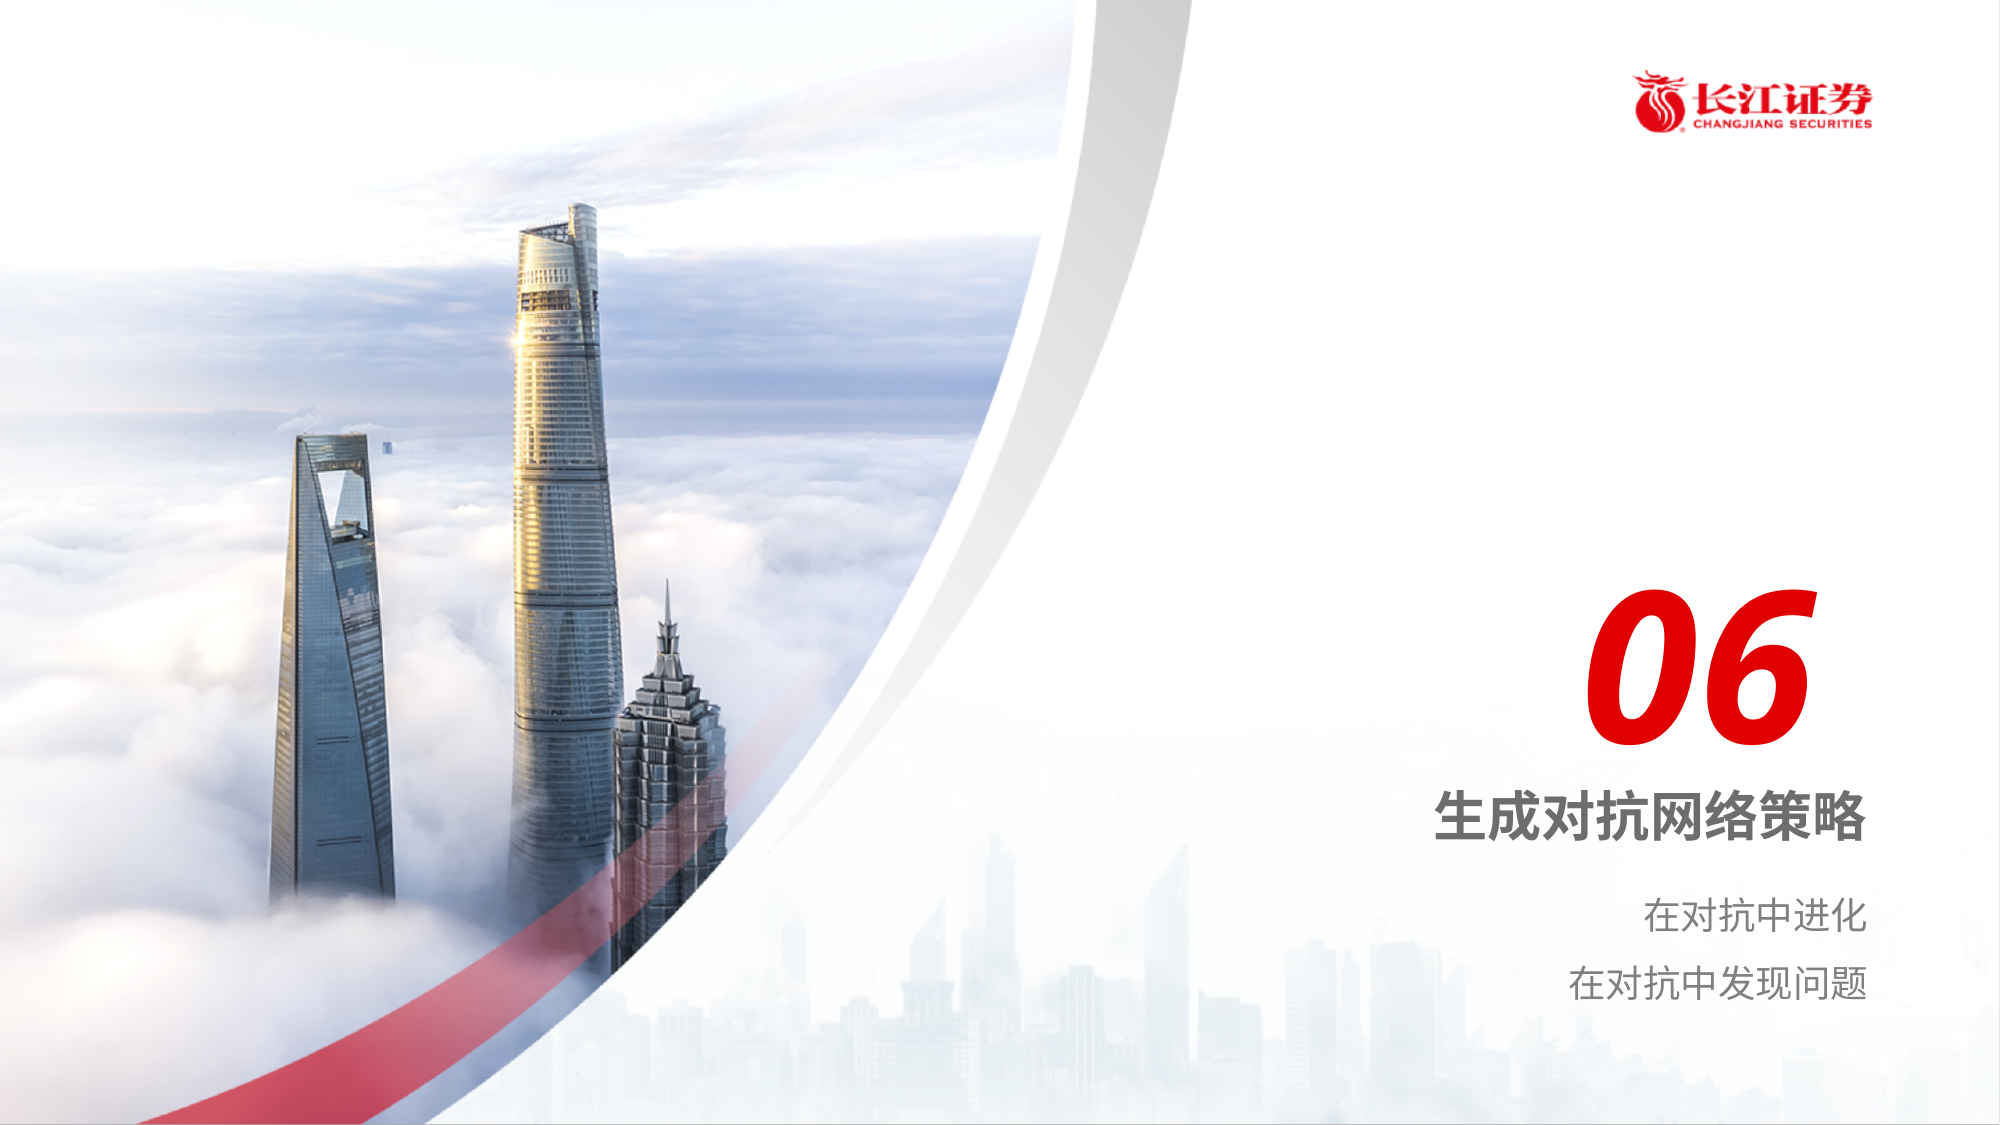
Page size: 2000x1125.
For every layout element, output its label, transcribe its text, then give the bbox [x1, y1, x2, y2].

text_box 06 [1567, 524, 1863, 774]
picture [0, 0, 2000, 1125]
text_box 生成对抗网络策略 [1199, 774, 1883, 855]
text_box 在对抗中进化 在对抗中发现问题 [1013, 862, 1883, 1013]
